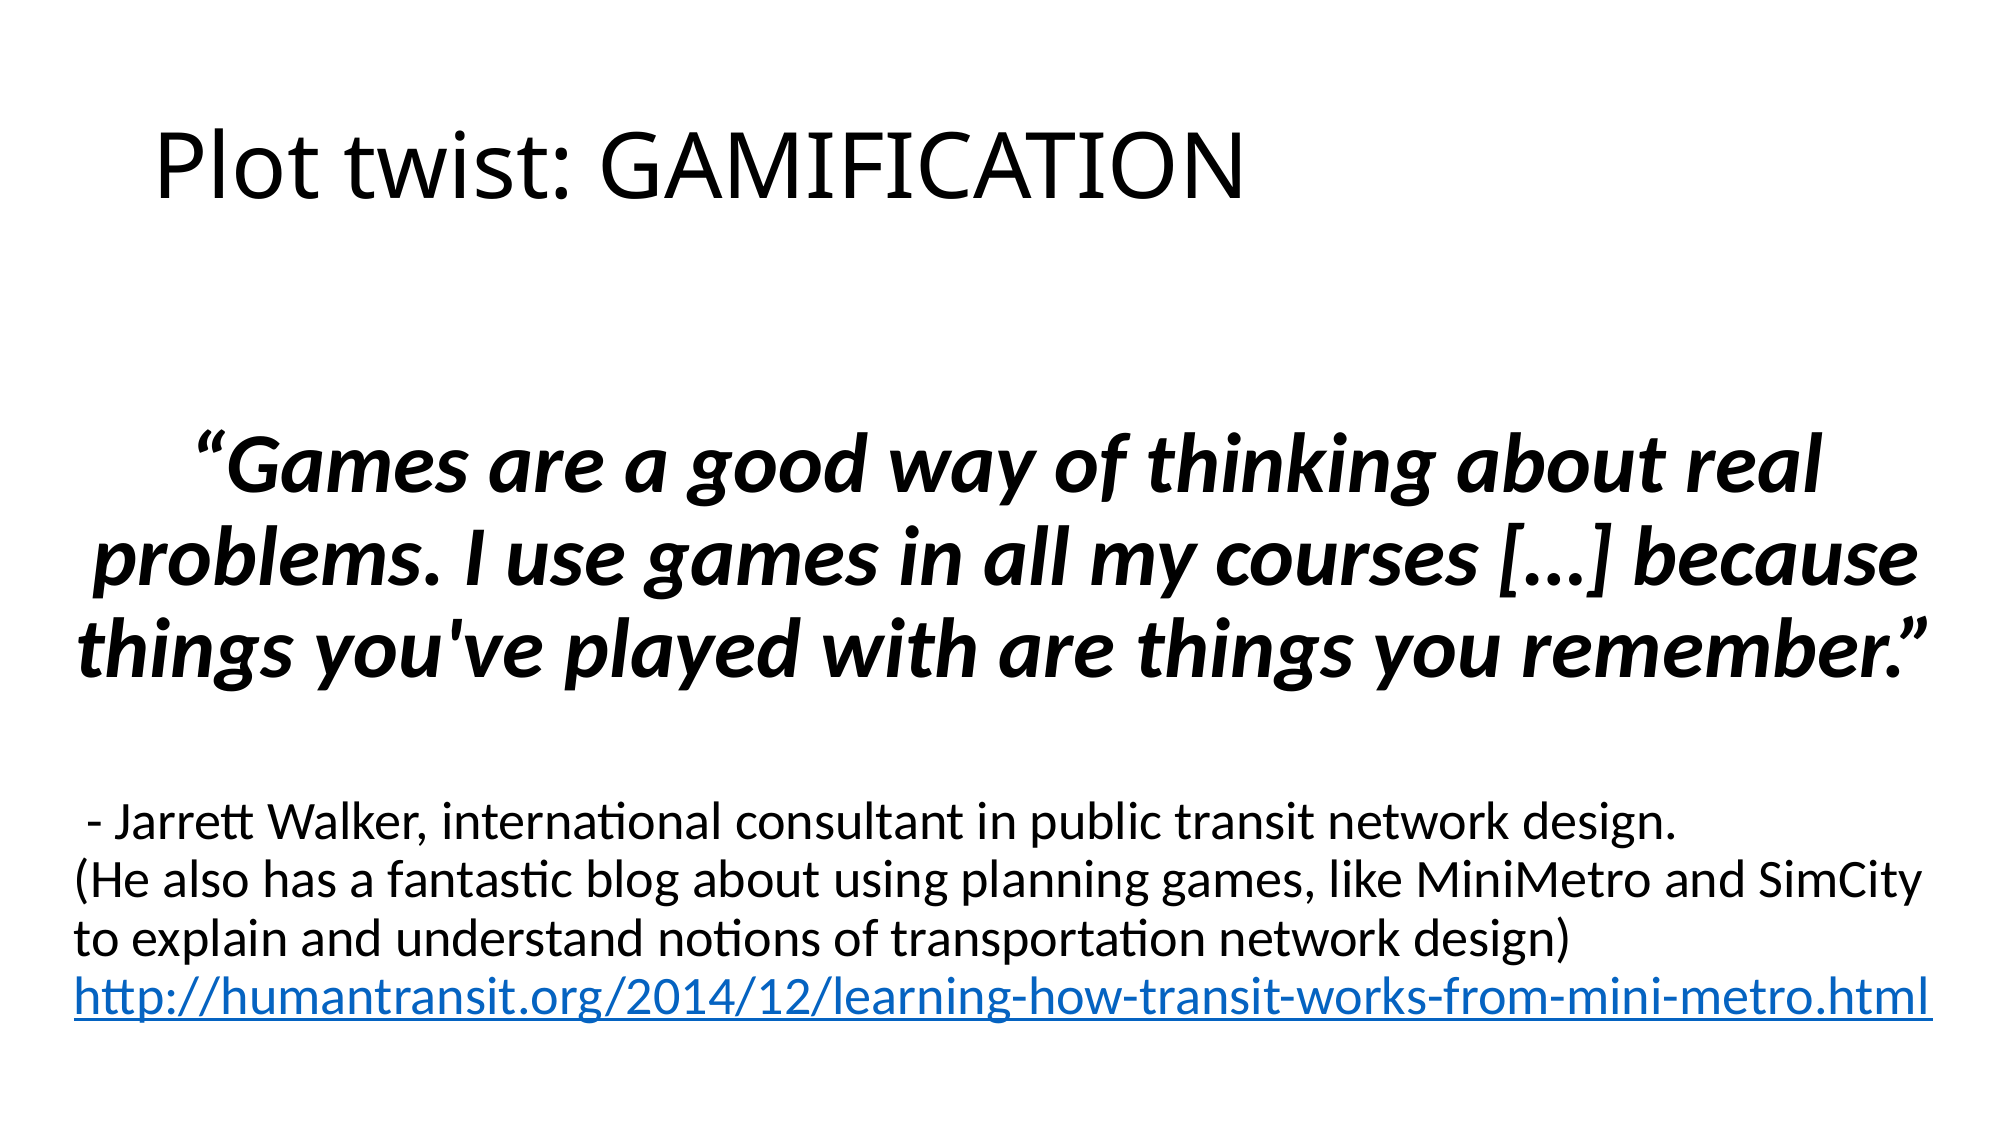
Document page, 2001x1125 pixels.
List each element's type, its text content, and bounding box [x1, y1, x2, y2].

list “Games are a good way of thinking about real problems. I use games in all my courses […] because things you've played with are things you remember.” - Jarrett Walker, international consultant in public transit network design. (He also has a fantastic blog about using planning games, like MiniMetro and SimCity to explain and understand notions of transportation network design) http://humantransit.org/2014/12/learning-how-transit-works-from-mini-metro.html [58, 299, 1957, 1112]
title Plot twist: GAMIFICATION [137, 59, 1863, 278]
